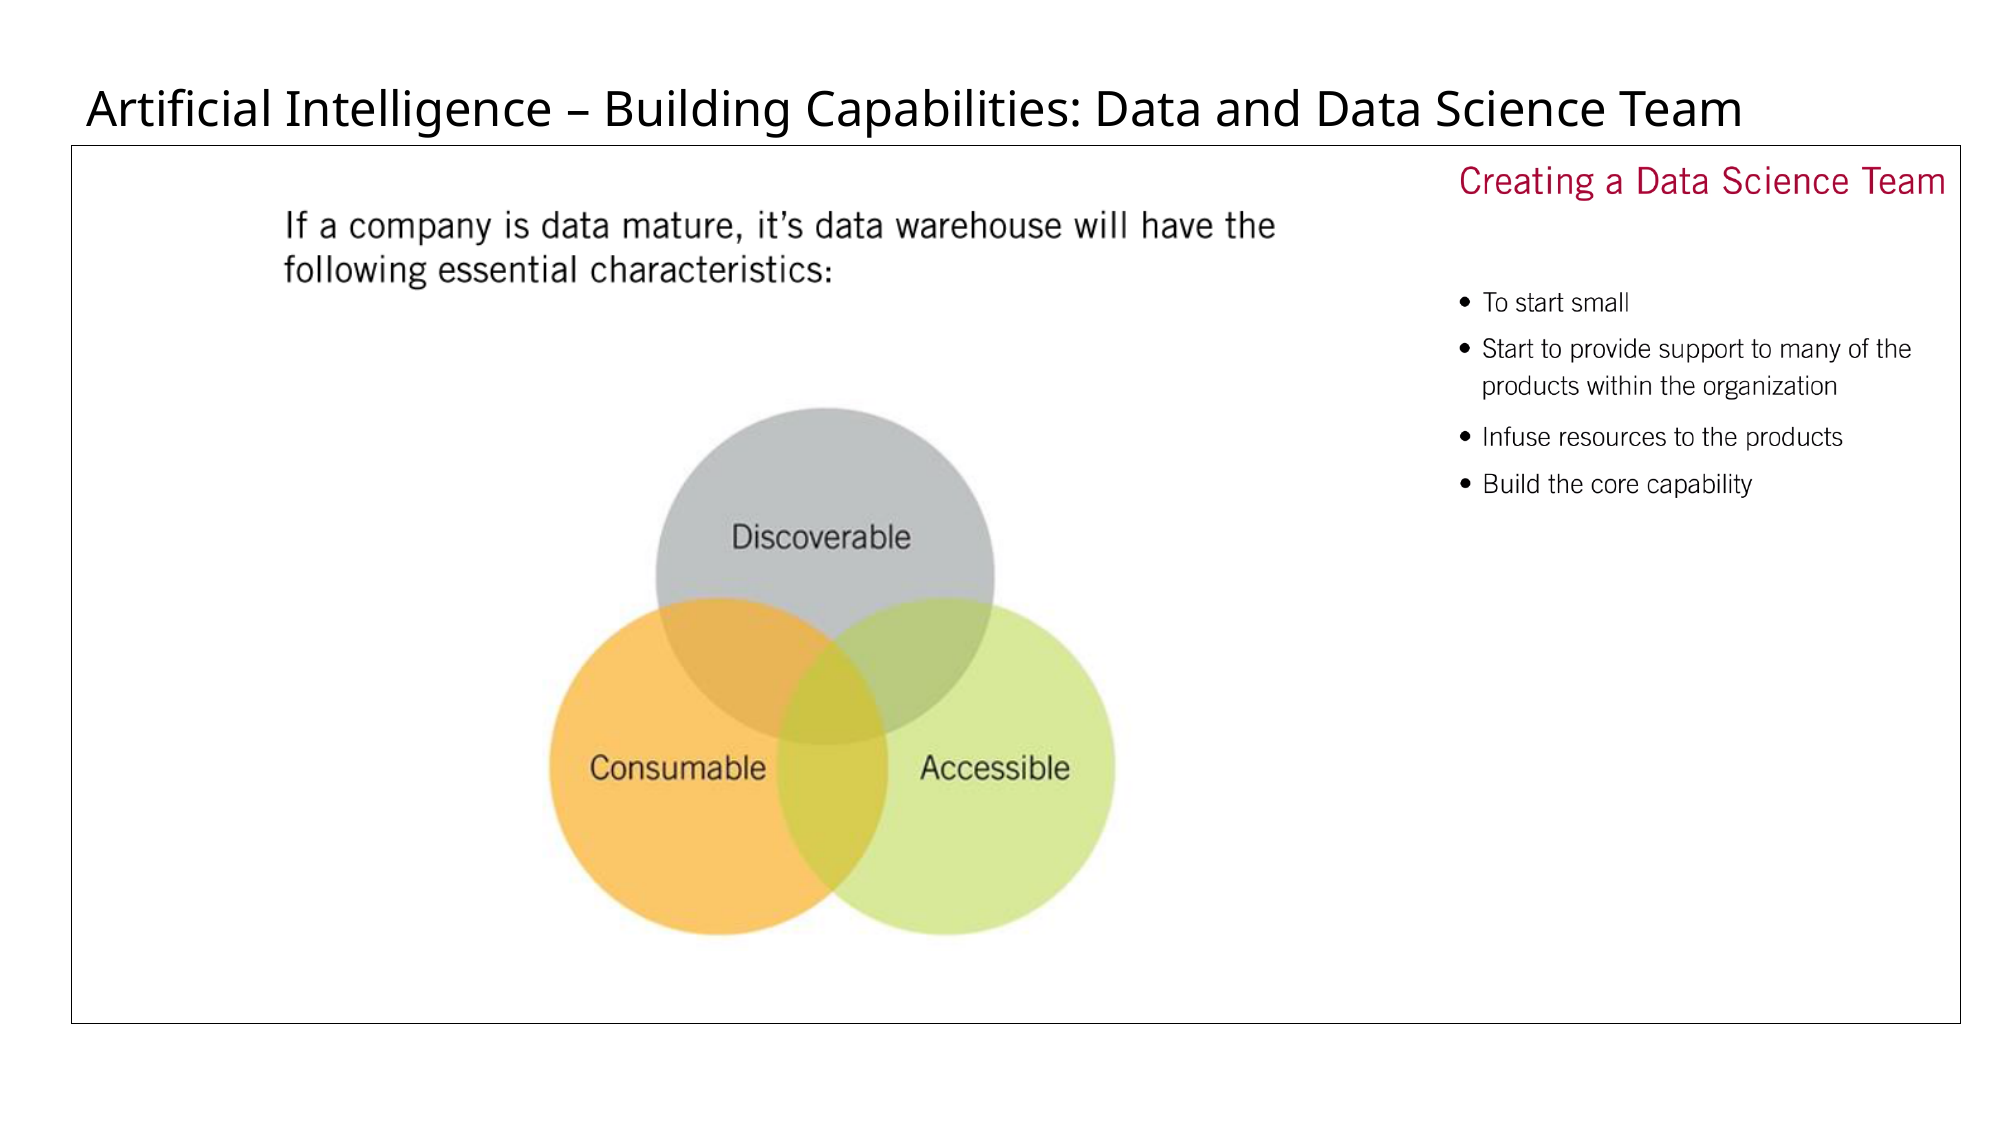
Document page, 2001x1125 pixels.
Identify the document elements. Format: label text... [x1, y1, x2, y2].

picture [1431, 151, 1954, 508]
title Artificial Intelligence – Building Capabilities: Data and Data Science Team [71, 76, 1884, 145]
text_box [71, 145, 1961, 1024]
picture [256, 172, 1319, 951]
